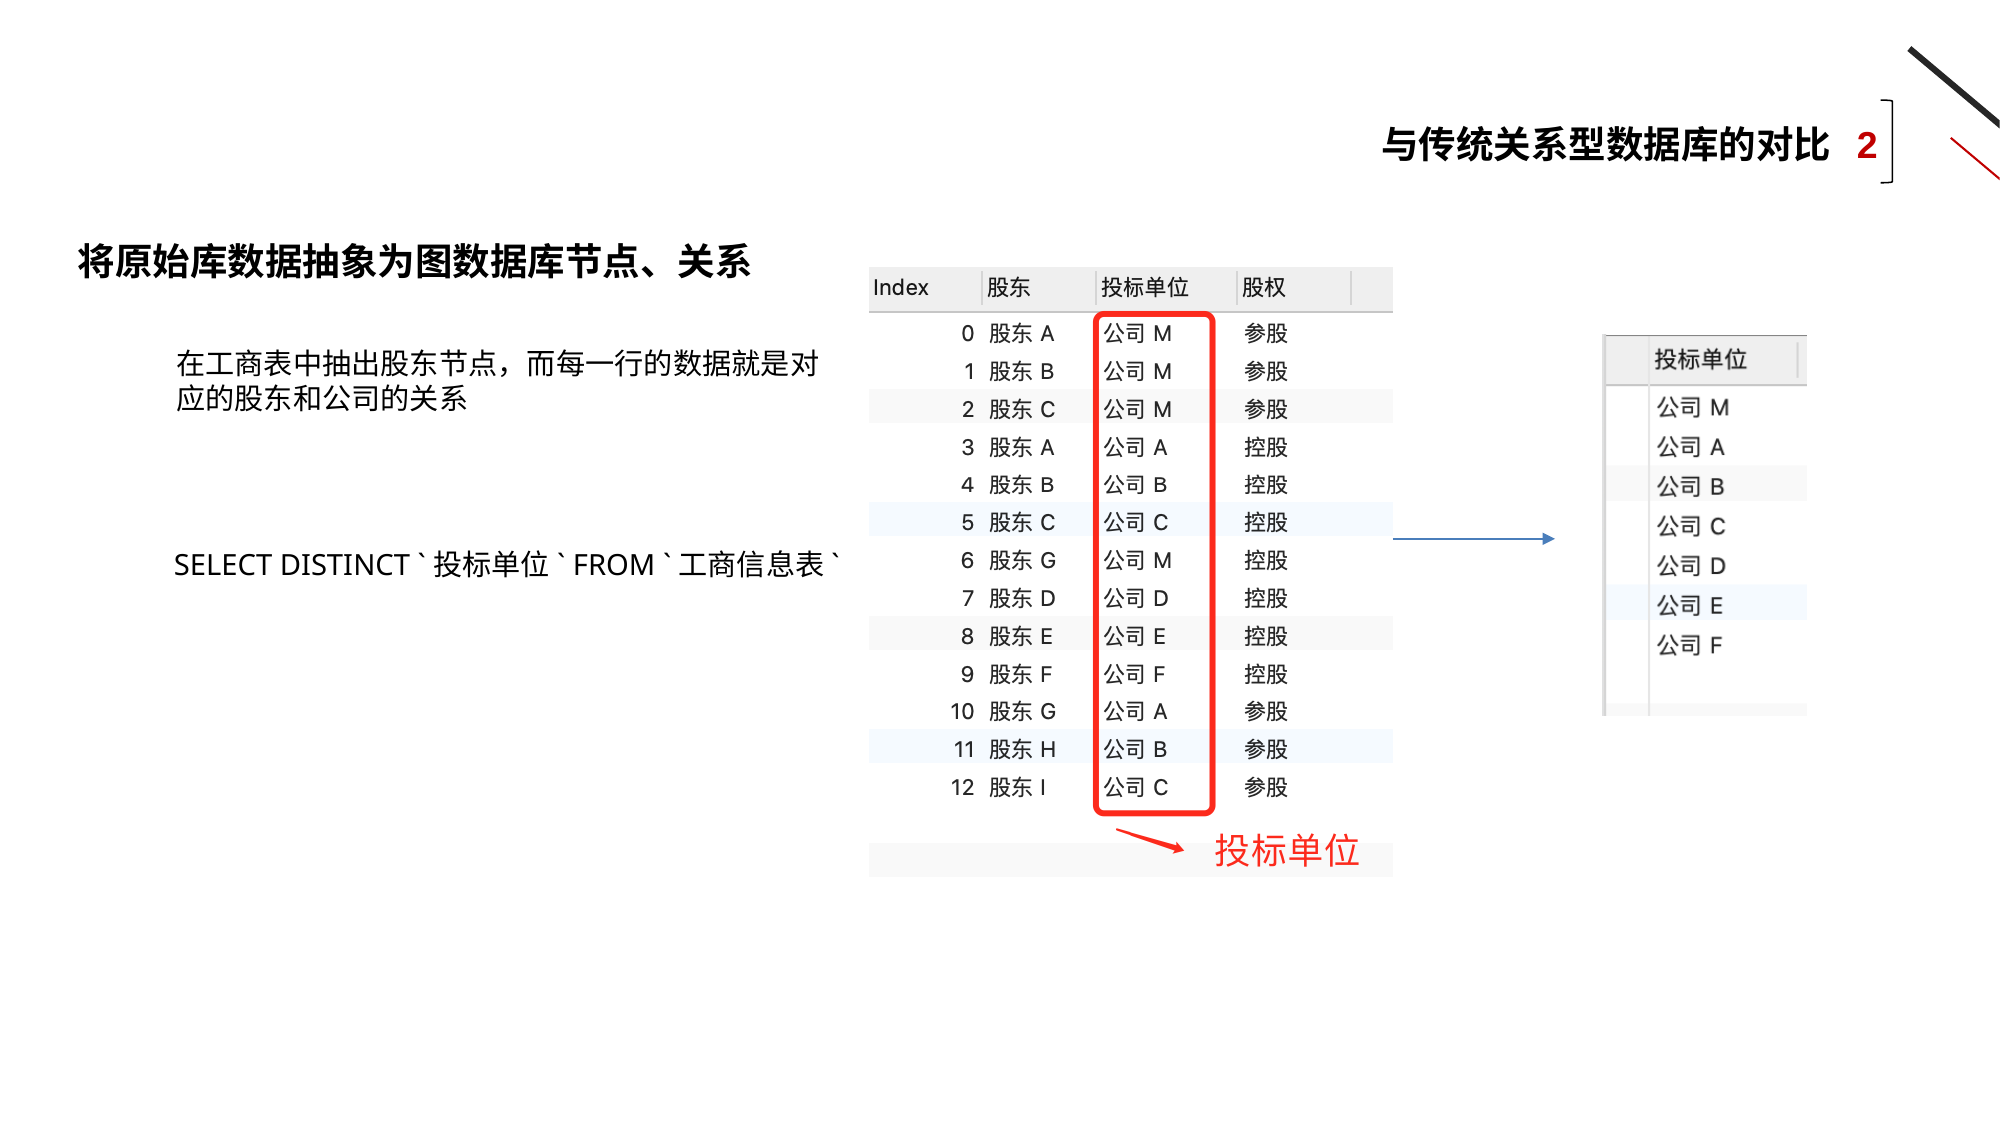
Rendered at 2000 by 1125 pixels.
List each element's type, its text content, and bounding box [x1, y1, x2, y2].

text_box 与传统关系型数据库的对比 2 [1366, 113, 1880, 174]
picture [869, 266, 1394, 904]
text_box SELECT DISTINCT `投标单位` FROM `工商信息表` [159, 538, 864, 589]
text_box [1880, 99, 1894, 184]
text_box 将原始库数据抽象为图数据库节点、关系 [63, 230, 768, 290]
picture [1602, 334, 1807, 717]
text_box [1909, 48, 2000, 192]
text_box 在工商表中抽出股东节点，而每一行的数据就是对应的股东和公司的关系 [161, 338, 835, 423]
